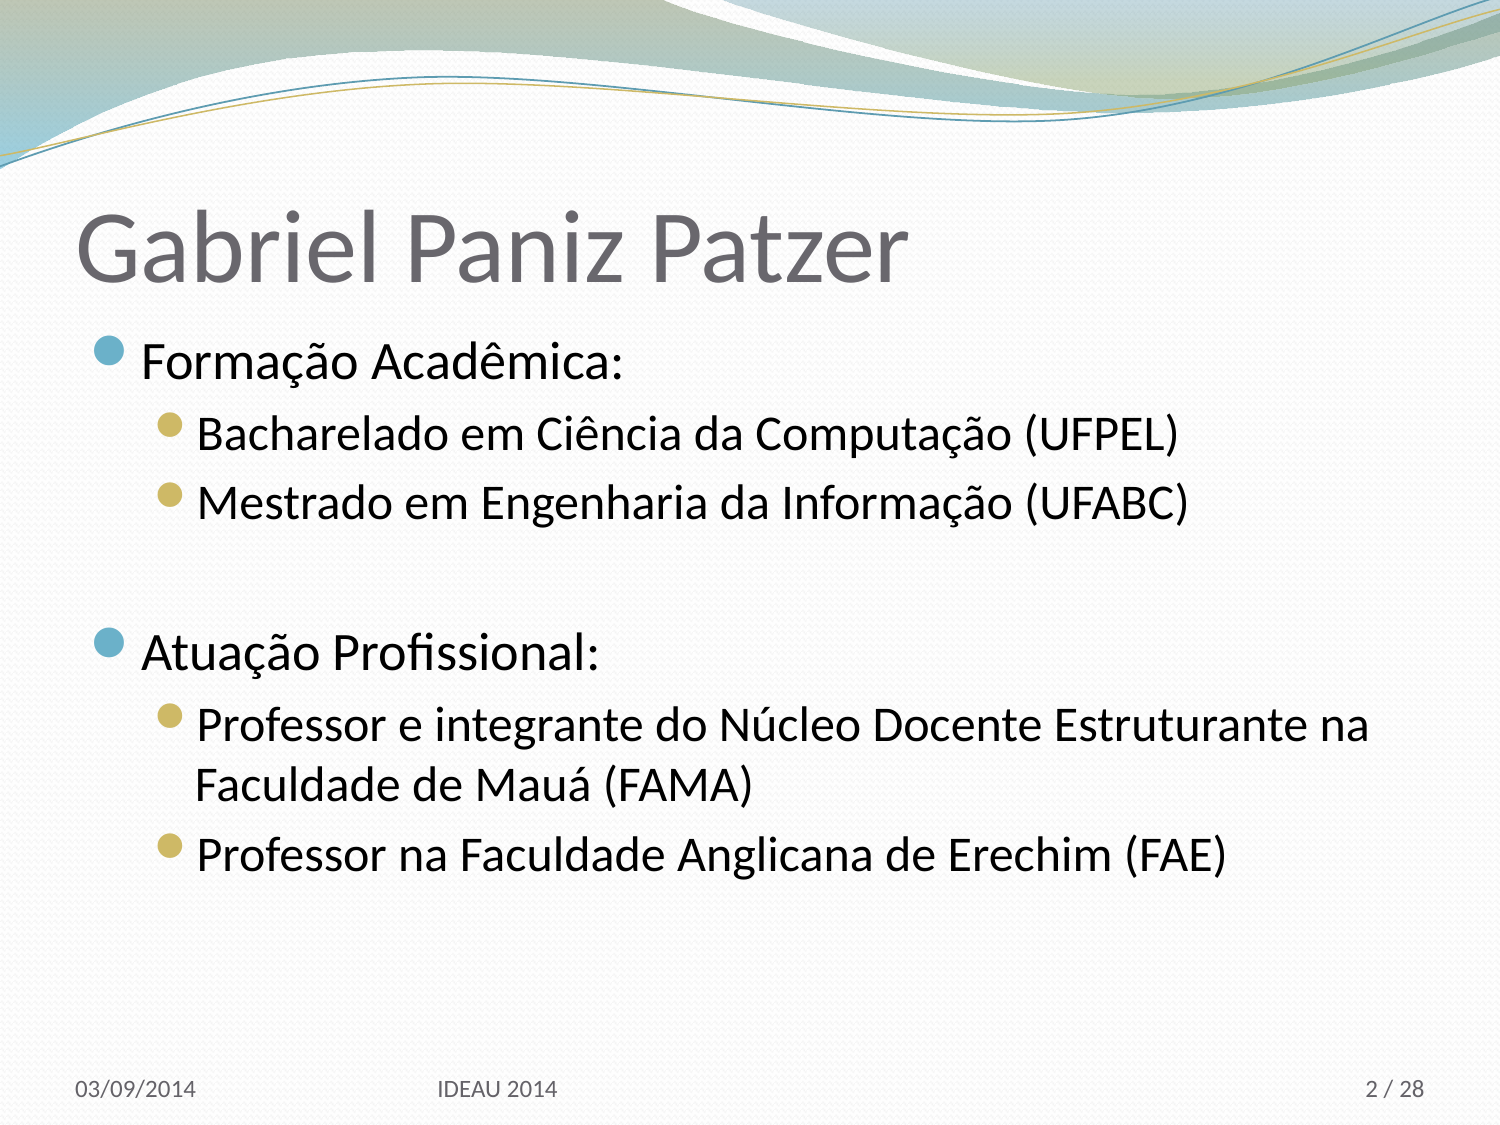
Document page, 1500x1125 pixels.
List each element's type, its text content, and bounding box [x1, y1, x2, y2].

footer IDEAU 2014 [437, 1042, 988, 1103]
slide_number 2 / 28 [1299, 1042, 1425, 1103]
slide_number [75, 1042, 425, 1103]
title Gabriel Paniz Patzer [75, 115, 1425, 303]
list Formação Acadêmica: Bacharelado em Ciência da Computação (UFPEL) Mestrado em Engenharia da Informação (UFABC) Atuação Profissional: Professor e integrante do Núcleo Docente Estruturante na Faculdade de Mauá (FAMA) Professor na Faculdade Anglicana de Erechim (FAE) [75, 317, 1425, 1038]
